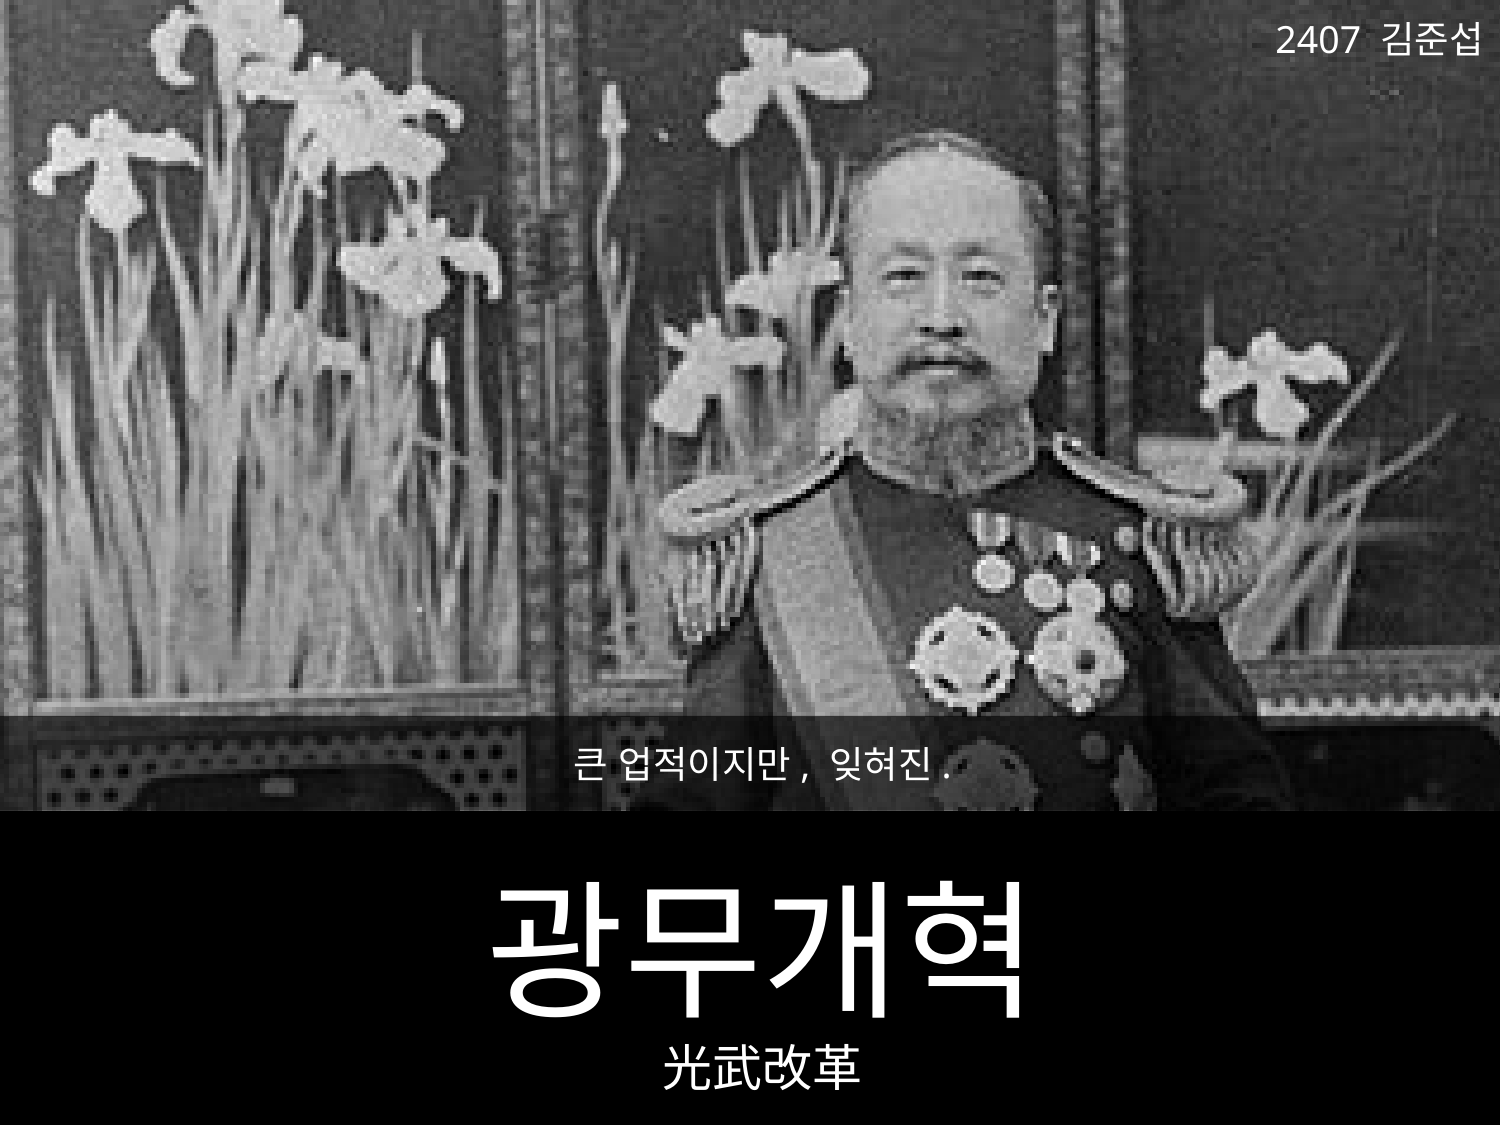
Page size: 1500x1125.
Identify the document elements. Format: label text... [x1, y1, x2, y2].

text_box 광무개혁 光武改革 [0, 942, 1500, 1125]
picture [0, 0, 1500, 934]
